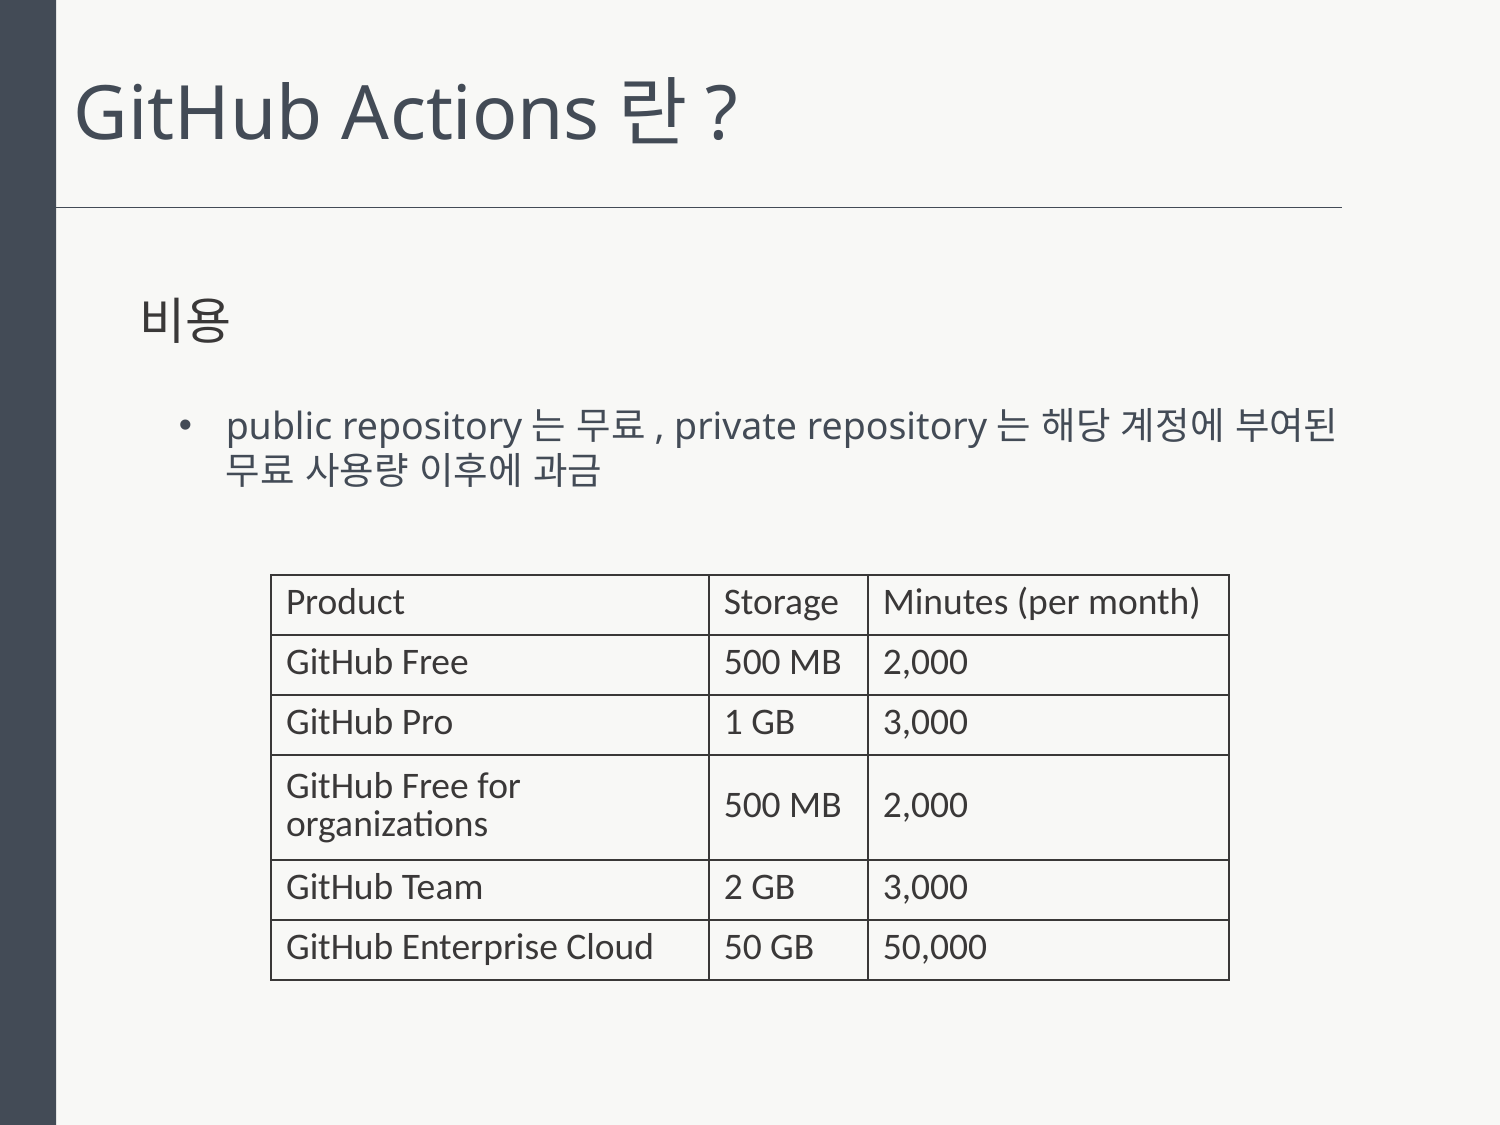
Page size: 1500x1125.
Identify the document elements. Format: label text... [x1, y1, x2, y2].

table_cell 500 MB [710, 756, 867, 859]
text_box public repository는 무료, private repository는 해당 계정에 부여된 무료 사용량 이후에 과금 [164, 394, 1362, 499]
table_header Storage [710, 576, 867, 634]
text_box 비용 [125, 282, 515, 358]
table_cell 2 GB [710, 861, 867, 919]
text_box GitHub Actions란? [59, 56, 753, 162]
table_cell 2,000 [869, 756, 1228, 859]
table_cell 50,000 [869, 921, 1228, 979]
table_cell 3,000 [869, 696, 1228, 754]
table_cell GitHub Free for organizations [272, 756, 708, 859]
table_cell GitHub Enterprise Cloud [272, 921, 708, 979]
table_cell GitHub Pro [272, 696, 708, 754]
table_header Product [272, 576, 708, 634]
table_cell 1 GB [710, 696, 867, 754]
text_box [0, 0, 57, 1125]
table_header Minutes (per month) [869, 576, 1228, 634]
table_cell 2,000 [869, 636, 1228, 694]
table_cell 500 MB [710, 636, 867, 694]
table_cell GitHub Free [272, 636, 708, 694]
table_cell 3,000 [869, 861, 1228, 919]
table_cell GitHub Team [272, 861, 708, 919]
table_cell 50 GB [710, 921, 867, 979]
